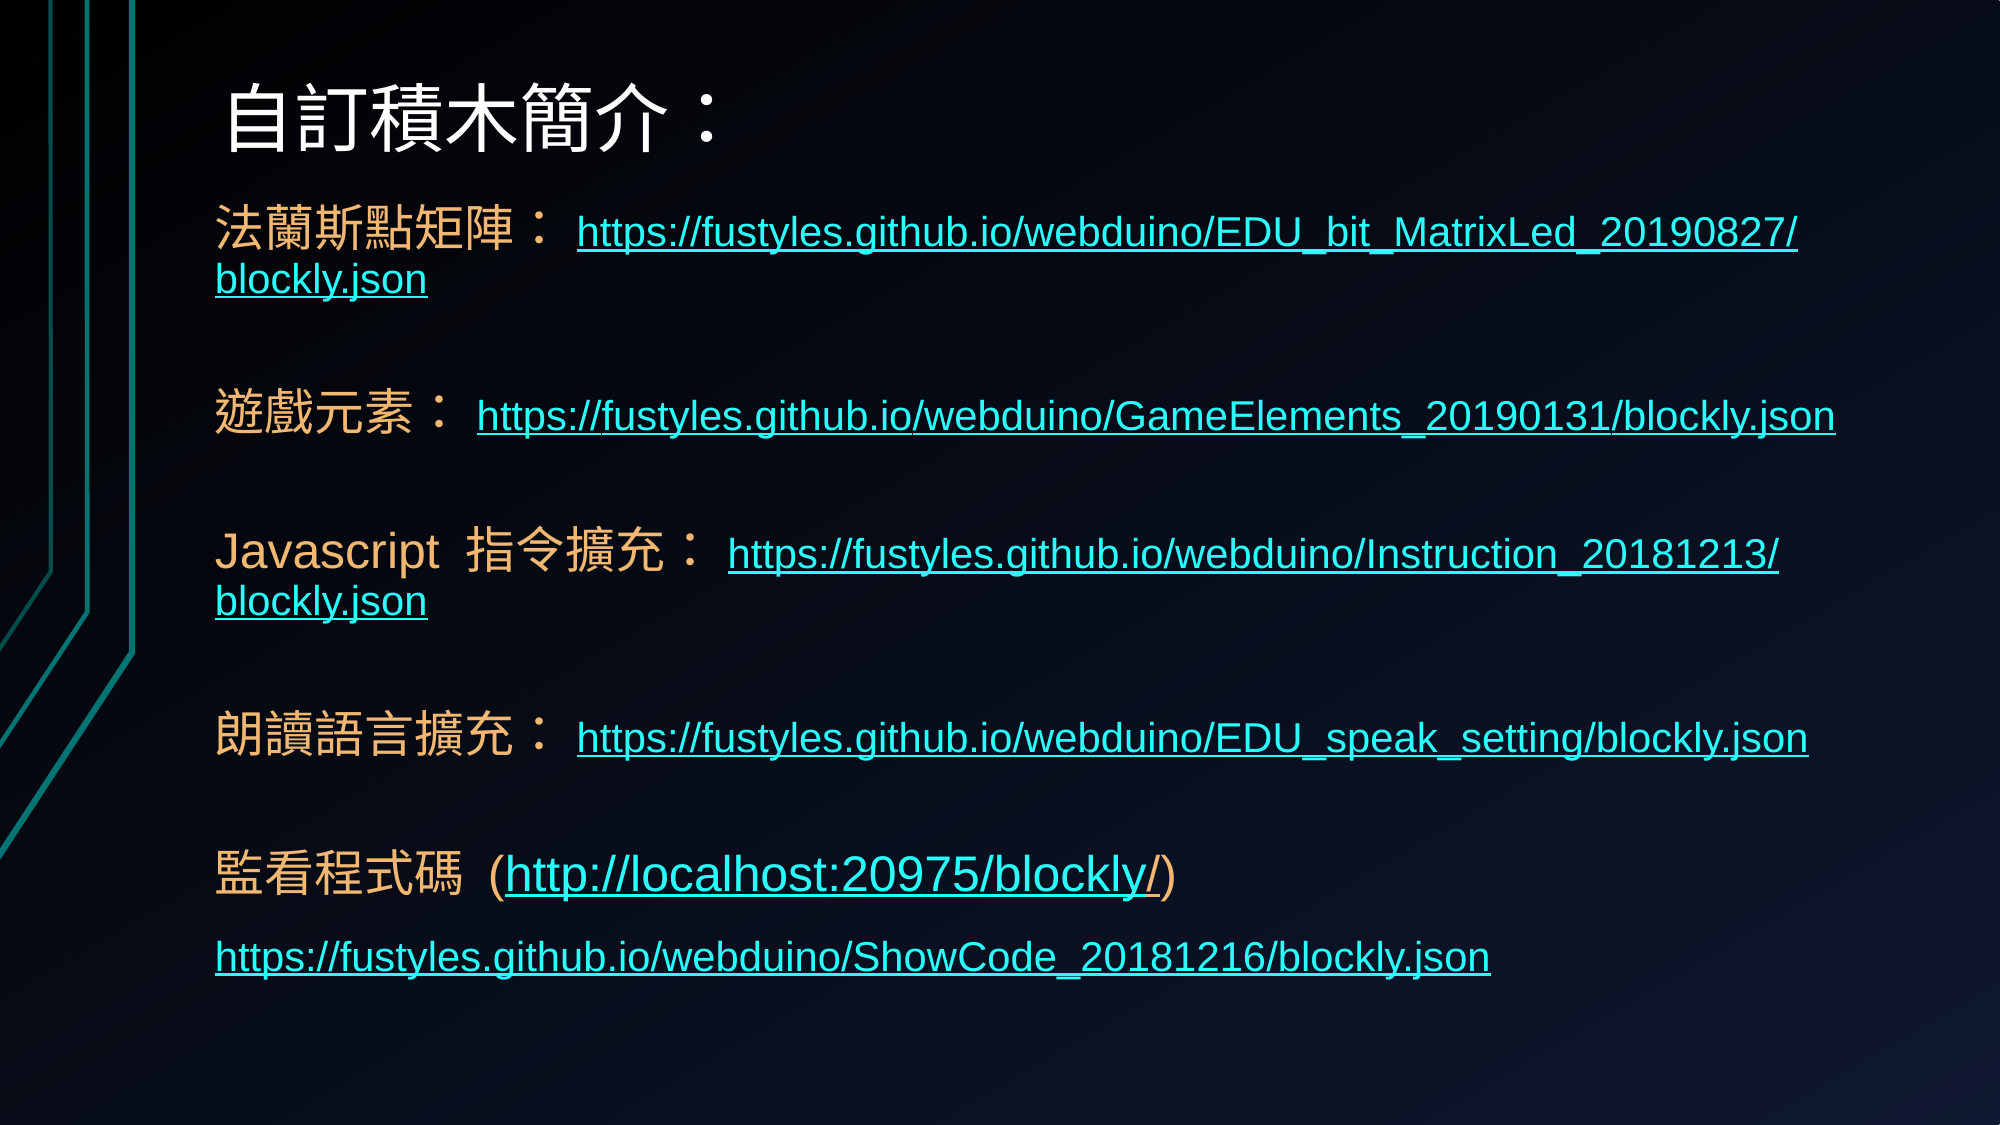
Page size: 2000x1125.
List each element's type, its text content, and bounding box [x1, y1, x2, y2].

text_box 法蘭斯點矩陣：https://fustyles.github.io/webduino/EDU_bit_MatrixLed_20190827/blockly.json 遊戲元素：https://fustyles.github.io/webduino/GameElements_20190131/blockly.json Javascript 指令擴充：https://fustyles.github.io/webduino/Instruction_20181213/blockly.json 朗讀語言擴充：https://fustyles.github.io/webduino/EDU_speak_setting/blockly.json 監看程式碼 (http://localhost:20975/blockly/) https://fustyles.github.io/webduino/ShowCode_20181216/blockly.json [199, 196, 1900, 1094]
title 自訂積木簡介： [199, 45, 1900, 173]
